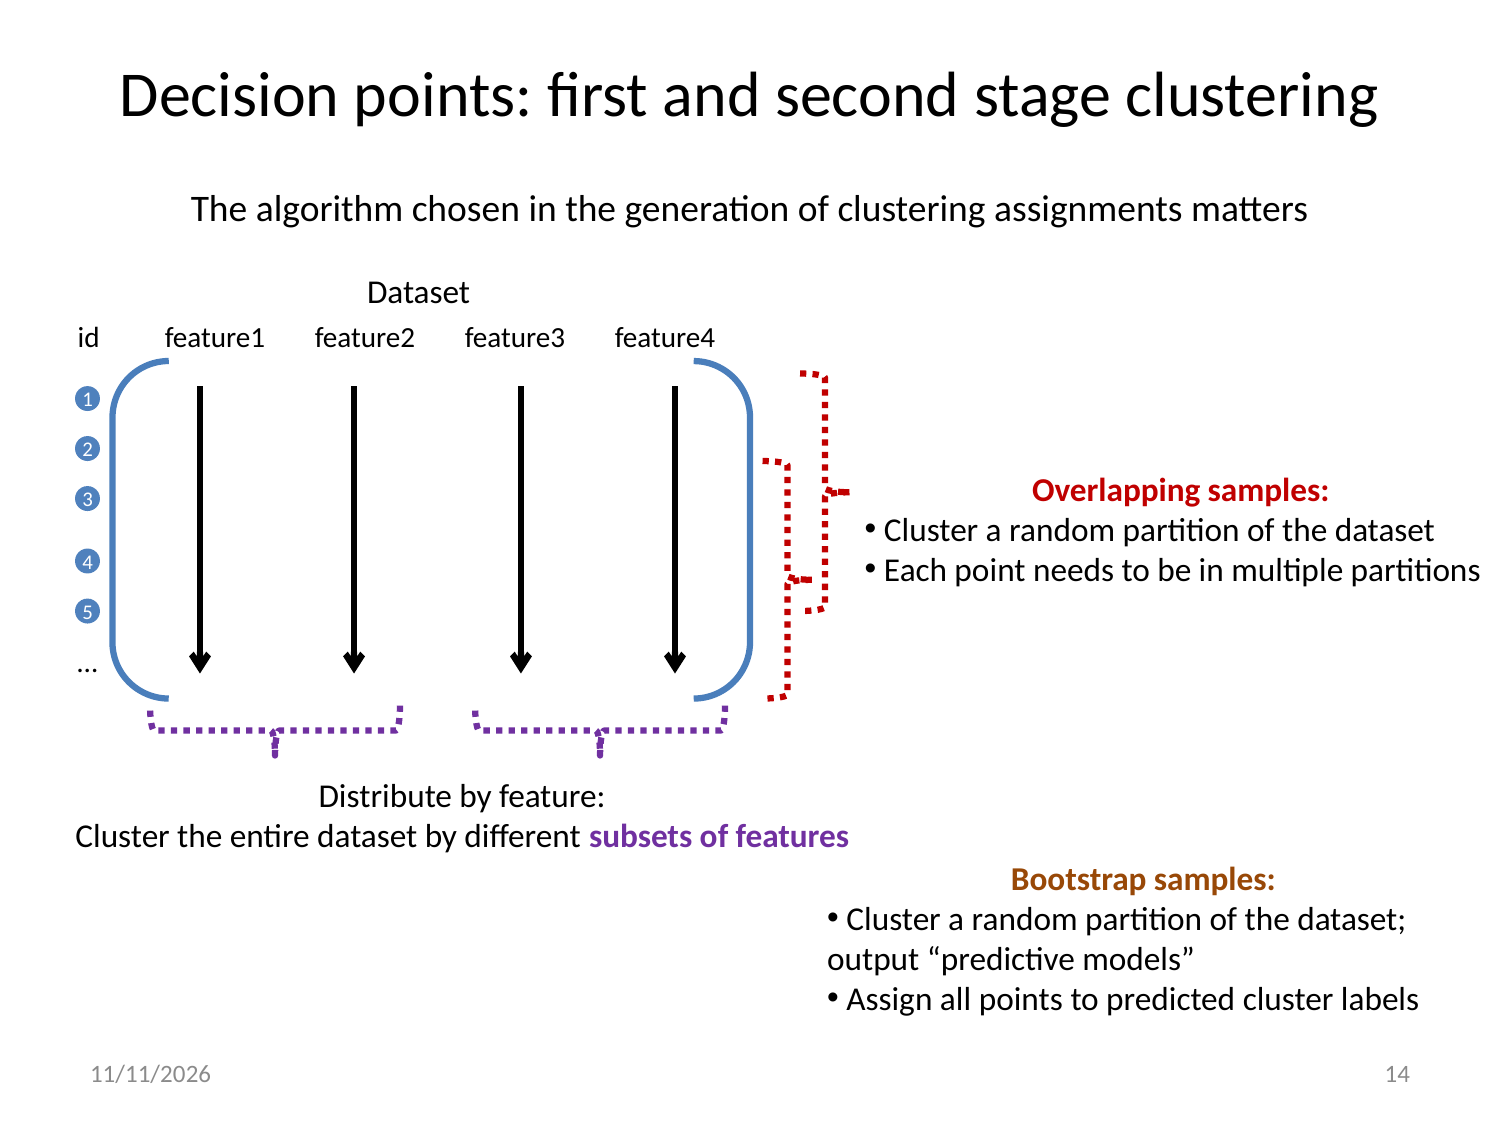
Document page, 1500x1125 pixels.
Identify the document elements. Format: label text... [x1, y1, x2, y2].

text_box [474, 705, 726, 756]
text_box [762, 460, 813, 700]
text_box feature1 feature2 feature3 feature4 [150, 311, 775, 361]
text_box Distribute by feature: Cluster the entire dataset by different subsets of features [37, 766, 888, 862]
text_box [111, 361, 751, 700]
text_box The algorithm chosen in the generation of clustering assignments matters [162, 176, 1338, 237]
text_box id [62, 311, 115, 361]
slide_number 14 [1074, 1042, 1425, 1103]
text_box Overlapping samples: Cluster a random partition of the dataset Each point needs to be in multiple partitions [849, 461, 1500, 596]
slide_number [75, 1042, 425, 1103]
title Decision points: first and second stage clustering [75, 45, 1425, 138]
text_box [199, 385, 676, 674]
text_box Dataset [87, 262, 750, 318]
text_box … [62, 635, 115, 686]
text_box [149, 705, 401, 756]
text_box 2 [72, 433, 103, 464]
text_box 1 [72, 384, 103, 414]
text_box 5 [72, 596, 103, 626]
text_box Bootstrap samples: Cluster a random partition of the dataset; output “predictive models” Assign all points to predicted cluster labels [812, 849, 1475, 1025]
text_box 3 [72, 484, 103, 514]
text_box [799, 372, 849, 612]
text_box 4 [72, 546, 103, 576]
